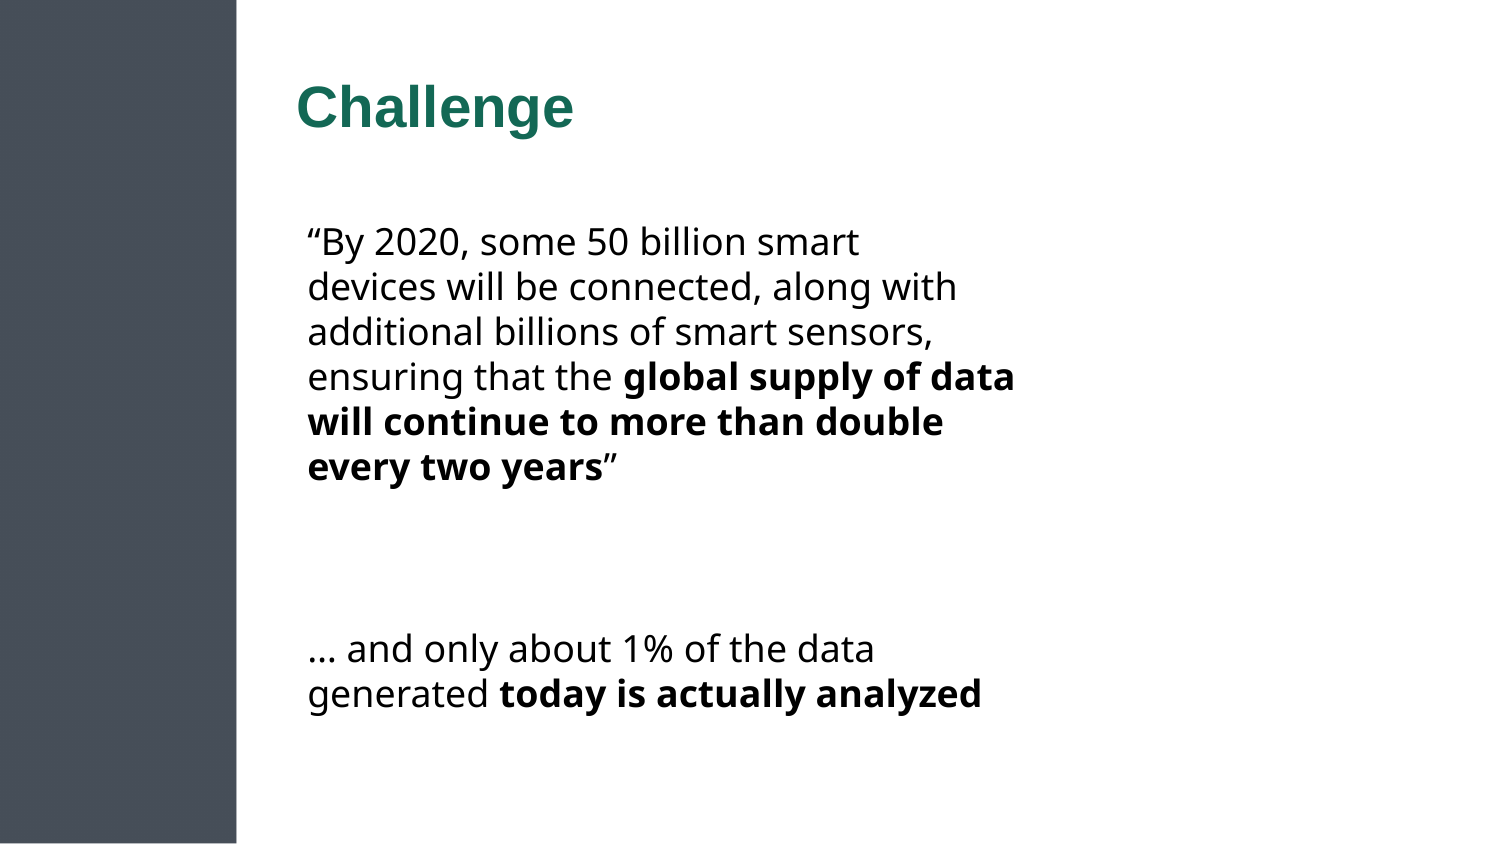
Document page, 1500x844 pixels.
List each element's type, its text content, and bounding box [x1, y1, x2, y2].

picture [0, 0, 1500, 844]
title Challenge [281, 33, 1425, 175]
text_box “By 2020, some 50 billion smart devices will be connected, along with additional billions of smart sensors, ensuring that the global supply of data will continue to more than double every two years” [292, 210, 1286, 496]
text_box … and only about 1% of the data generated today is actually analyzed [292, 617, 1043, 723]
